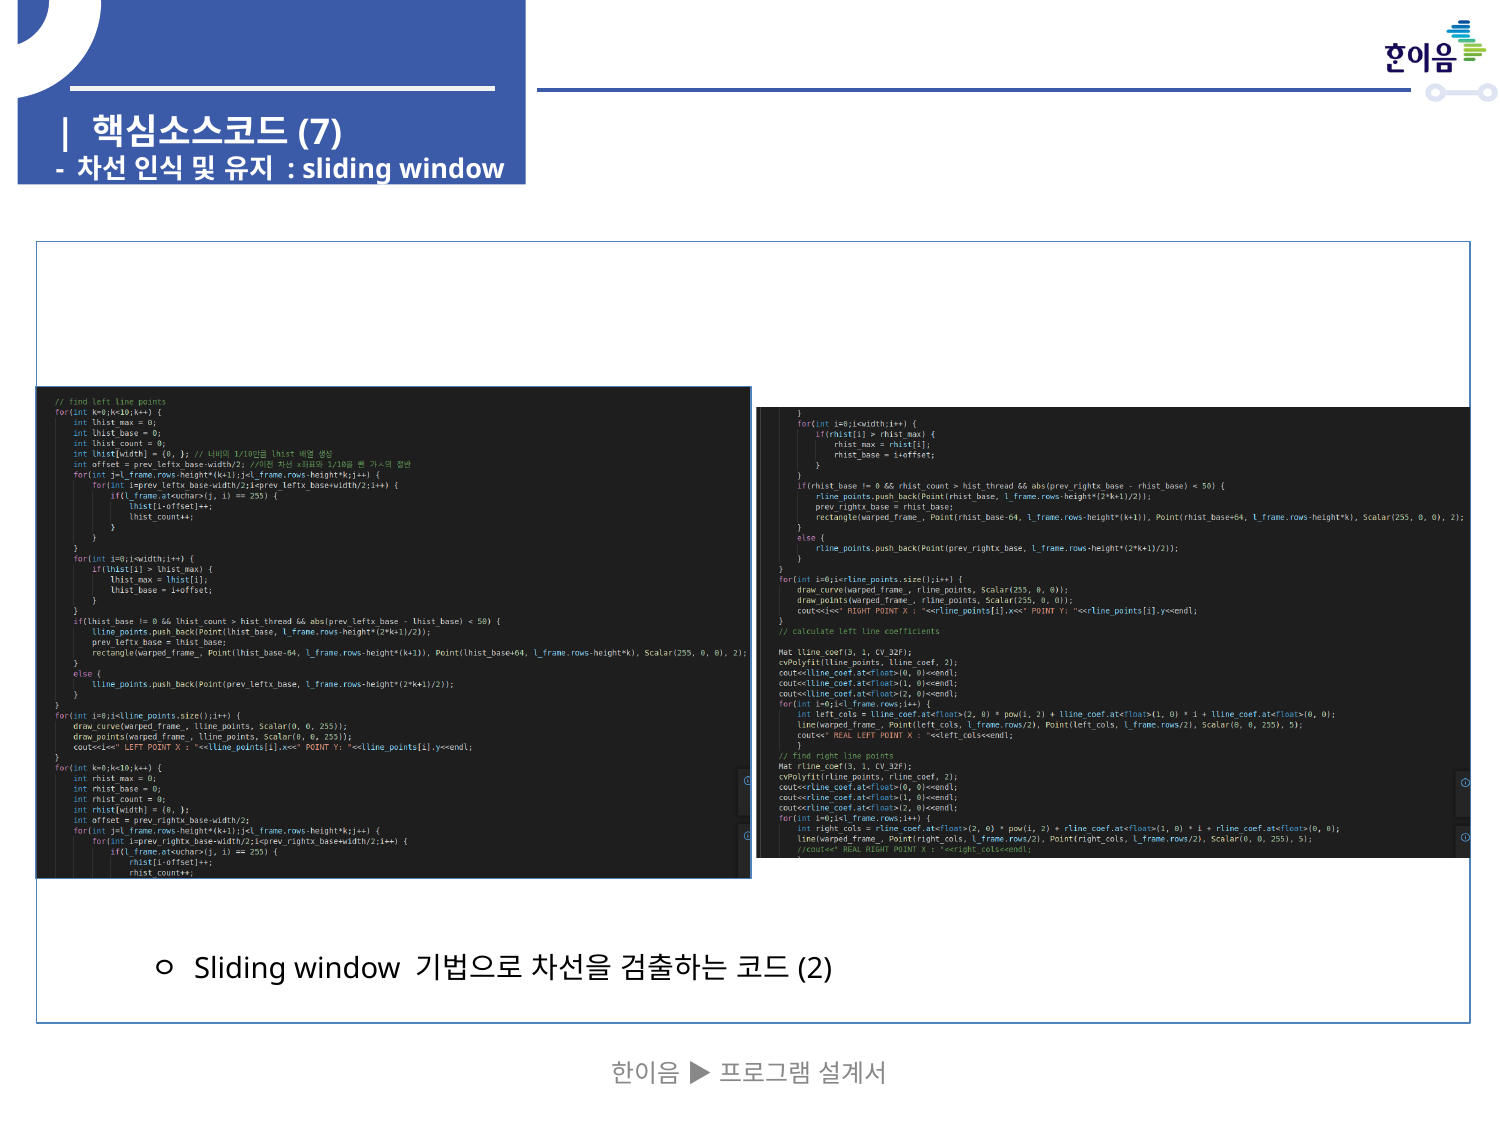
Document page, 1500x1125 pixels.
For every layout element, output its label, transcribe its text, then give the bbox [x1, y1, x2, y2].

text_box ㅇ Sliding window 기법으로 차선을 검출하는 코드(2) [136, 933, 1370, 999]
footer 한이음 ▶ 프로그램 설계서 [512, 1042, 988, 1103]
text_box [36, 241, 1471, 406]
picture [36, 386, 751, 879]
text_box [0, 0, 1499, 185]
text_box [36, 863, 1471, 1024]
picture [756, 406, 1471, 859]
